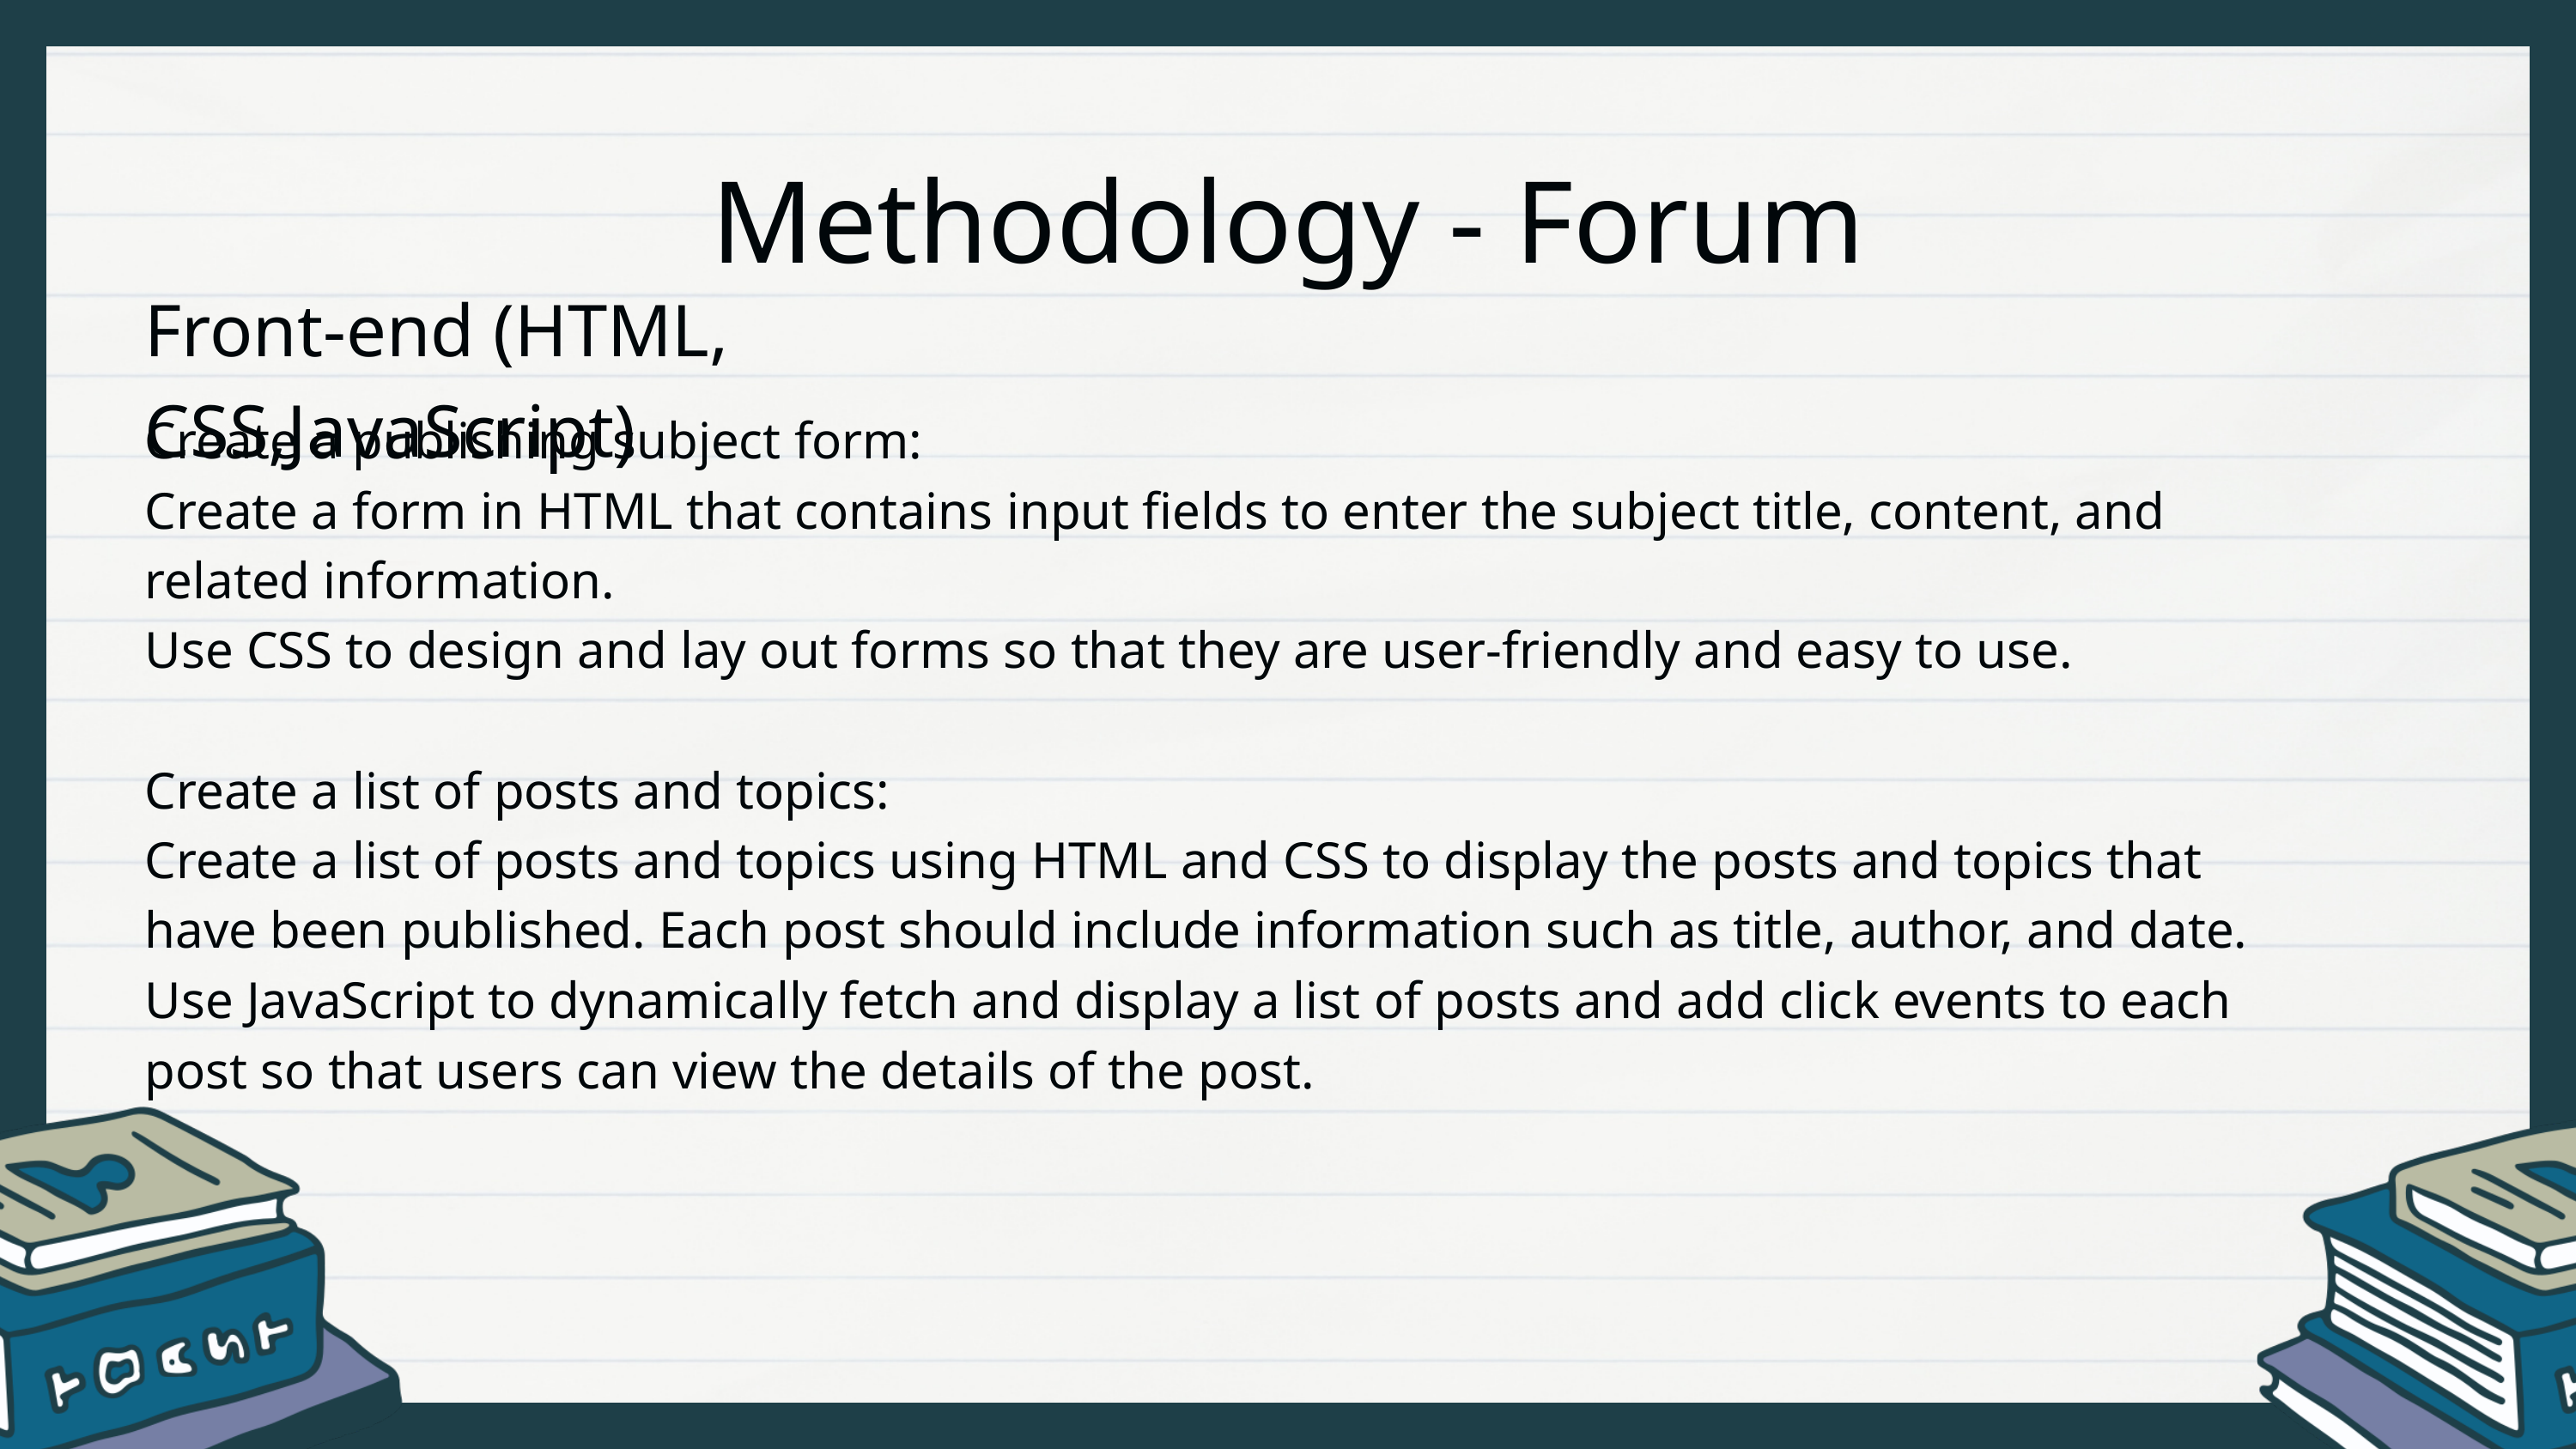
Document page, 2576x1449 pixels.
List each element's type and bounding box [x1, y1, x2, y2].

text_box [0, 0, 2576, 1449]
